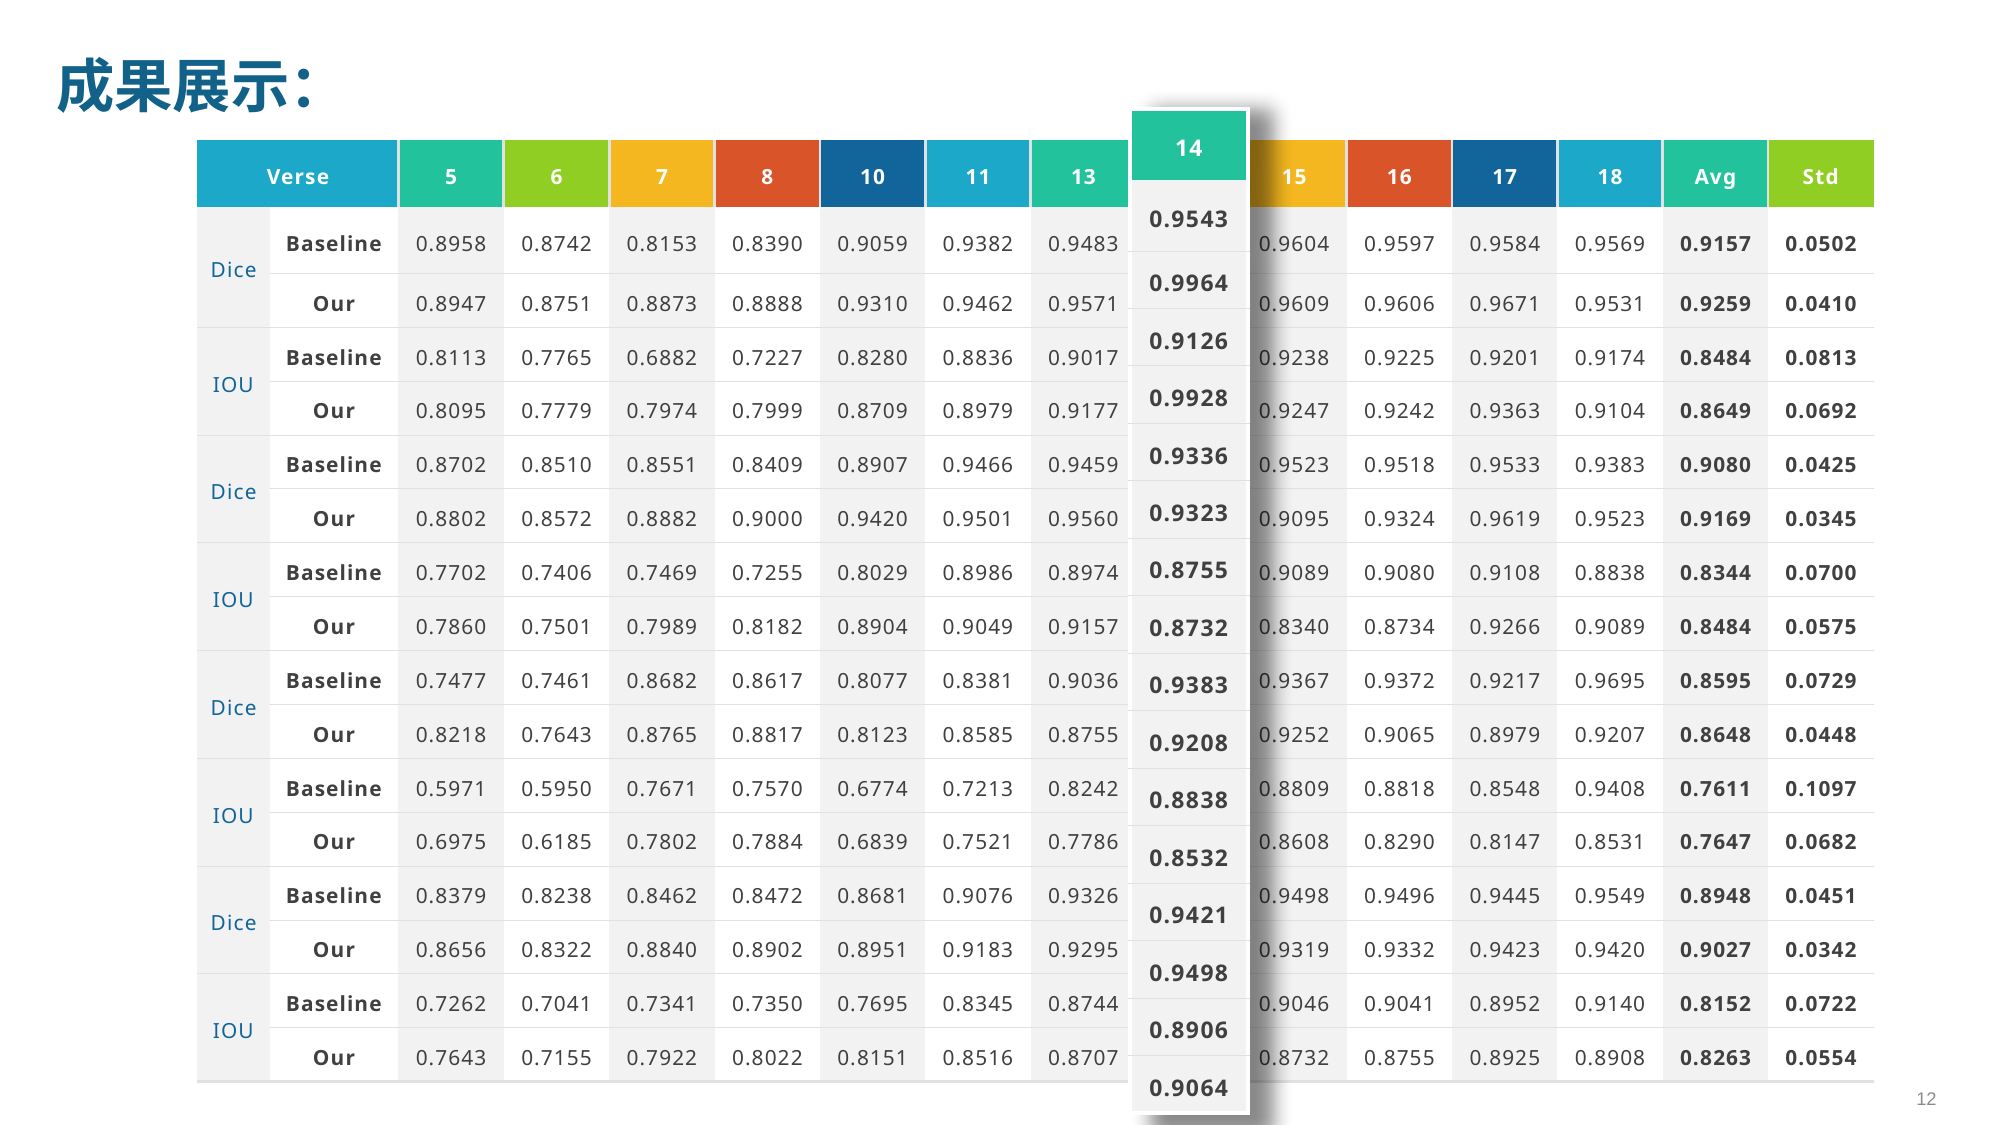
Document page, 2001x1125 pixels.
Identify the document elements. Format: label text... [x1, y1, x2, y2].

table_cell 0.7779 [504, 382, 609, 435]
table_cell 0.9584 [1452, 207, 1557, 273]
table_cell 0.9177 [1031, 382, 1128, 435]
table_header 5 [400, 140, 502, 207]
table_cell Our [270, 705, 398, 758]
table_cell 0.8732 [1132, 596, 1246, 653]
table_cell 0.8152 [1663, 974, 1768, 1027]
table_cell 0.9363 [1452, 382, 1557, 435]
table_cell 0.7974 [609, 382, 715, 435]
table_cell 0.9080 [1663, 436, 1768, 488]
table_cell 0.9523 [1557, 489, 1663, 542]
table_cell 0.9295 [1031, 921, 1128, 973]
table_cell 0.8510 [504, 436, 609, 488]
table_cell 0.8263 [1663, 1028, 1768, 1072]
table_cell 0.0342 [1768, 921, 1874, 973]
table_cell 0.7671 [609, 759, 715, 812]
table_cell 0.8340 [1288, 597, 1347, 650]
table_cell 0.9466 [925, 436, 1031, 488]
table_cell 0.9157 [1031, 597, 1128, 650]
table_cell 0.8840 [609, 921, 715, 973]
table_cell 0.8472 [715, 867, 820, 920]
table_cell Our [270, 921, 398, 973]
table_cell 0.8608 [1288, 813, 1347, 866]
table_cell 0.7155 [504, 1028, 609, 1080]
table_cell 0.8344 [1663, 543, 1768, 596]
table_cell 0.9420 [820, 489, 925, 542]
table_cell 0.9126 [1132, 309, 1246, 365]
table_cell 0.6882 [609, 328, 715, 381]
table_cell 0.9259 [1663, 274, 1768, 327]
table_cell 0.9459 [1031, 436, 1128, 488]
table_cell Our [270, 1028, 398, 1080]
table_cell 0.9140 [1557, 974, 1663, 1027]
table_cell 0.9036 [1031, 651, 1128, 704]
table_cell 0.7860 [398, 597, 504, 650]
table_cell 0.9252 [1288, 705, 1347, 758]
table_cell Our [270, 597, 398, 650]
table_cell 0.8182 [715, 597, 820, 650]
table_cell 0.9597 [1347, 207, 1452, 273]
table_cell 0.9462 [925, 274, 1031, 327]
table_cell 0.8113 [398, 328, 504, 381]
table_cell 0.7989 [609, 597, 715, 650]
table_cell 0.8888 [715, 274, 820, 327]
table_header 7 [611, 140, 713, 207]
table_cell 0.8242 [1031, 759, 1128, 812]
table_cell 0.7884 [715, 813, 820, 866]
table_cell 0.9157 [1663, 207, 1768, 273]
table_cell 0.6839 [820, 813, 925, 866]
table_cell 0.9560 [1031, 489, 1128, 542]
table_cell 0.0345 [1768, 489, 1874, 542]
table_cell 0.0502 [1768, 207, 1874, 273]
table_cell 0.9619 [1452, 489, 1557, 542]
table_cell 0.0410 [1768, 274, 1874, 327]
table_cell Our [270, 813, 398, 866]
table_cell 0.8979 [925, 382, 1031, 435]
table_cell 0.8744 [1031, 974, 1128, 1027]
table_cell 0.0425 [1768, 436, 1874, 488]
table_cell 0.8322 [504, 921, 609, 973]
table_header 14 [1132, 111, 1246, 180]
table_cell 0.7611 [1663, 759, 1768, 812]
table_cell 0.8974 [1031, 543, 1128, 596]
table_cell 0.8147 [1452, 813, 1557, 866]
table_cell 0.7643 [398, 1028, 504, 1080]
table_cell 0.8742 [504, 207, 609, 273]
table_cell 0.7406 [504, 543, 609, 596]
table_cell 0.8802 [398, 489, 504, 542]
table_cell 0.8551 [609, 436, 715, 488]
table_cell 0.9324 [1347, 489, 1452, 542]
table_cell 0.8734 [1347, 597, 1452, 650]
table_cell 0.8153 [609, 207, 715, 273]
table_cell 0.8238 [504, 867, 609, 920]
table_cell 0.8681 [820, 867, 925, 920]
table_cell 0.9174 [1557, 328, 1663, 381]
table_cell 0.7041 [1280, 328, 1284, 381]
table_cell 0.9288 [1279, 140, 1284, 207]
text_box Case 3 [1280, 489, 1284, 542]
table_cell 0.9089 [1288, 543, 1347, 596]
table_cell 0.8280 [820, 328, 925, 381]
table_cell 0.9606 [1347, 274, 1452, 327]
table_cell 0.9549 [1557, 867, 1663, 920]
table_cell 0.9382 [925, 207, 1031, 273]
table_cell 0.9108 [1452, 543, 1557, 596]
table_cell 0.9543 [1132, 180, 1246, 251]
table_cell Baseline [270, 974, 398, 1027]
table_cell 0.7786 [1031, 813, 1128, 866]
table_cell 0.9046 [1288, 974, 1347, 1027]
table_cell 0.8709 [820, 382, 925, 435]
table_cell 0.7922 [609, 1028, 715, 1080]
table_cell 0.8838 [1132, 769, 1246, 825]
table_cell 0.8979 [1452, 705, 1557, 758]
table_cell Baseline [270, 328, 398, 381]
table_cell 0.7765 [504, 328, 609, 381]
table_cell IOU [197, 328, 270, 435]
table_cell 0.7521 [925, 813, 1031, 866]
table_cell 0.9671 [1452, 274, 1557, 327]
table_cell 0.8755 [1031, 705, 1128, 758]
table_cell 0.8765 [609, 705, 715, 758]
table_cell 0.9496 [1347, 867, 1452, 920]
table_cell Baseline [270, 651, 398, 704]
table_cell 0.8908 [1557, 1028, 1663, 1072]
table_cell 0.9041 [1347, 974, 1452, 1027]
table_cell Dice [197, 436, 270, 542]
table_cell 0.9208 [1132, 711, 1246, 768]
table_cell 0.8218 [398, 705, 504, 758]
table_header Avg [1664, 140, 1767, 207]
table_cell 0.0682 [1768, 813, 1874, 866]
table_cell 0.8595 [1663, 651, 1768, 704]
table_cell 0.8682 [609, 651, 715, 704]
table_cell 0.9049 [925, 597, 1031, 650]
table_cell 0.9027 [1663, 921, 1768, 973]
table_cell 0.8817 [715, 705, 820, 758]
table_cell 0.8952 [1452, 974, 1557, 1027]
table_cell 0.9483 [1031, 207, 1128, 273]
table_cell 0.8809 [1288, 759, 1347, 812]
table_cell 0.8649 [1663, 382, 1768, 435]
table_cell 0.9080 [1347, 543, 1452, 596]
table_cell 0.9372 [1347, 651, 1452, 704]
table_cell 0.0813 [1768, 328, 1874, 381]
table_cell 0.7647 [1663, 813, 1768, 866]
table_cell 0.8462 [609, 867, 715, 920]
table_cell 0.9498 [1288, 867, 1347, 920]
table_cell 0.9383 [1557, 436, 1663, 488]
table_cell 0.9326 [1031, 867, 1128, 920]
table_cell 0.8838 [1557, 543, 1663, 596]
table_cell Baseline [270, 759, 398, 812]
table_header 17 [1453, 140, 1556, 207]
table_cell 0.9569 [1557, 207, 1663, 273]
table_header 11 [927, 140, 1029, 207]
table_cell 0.9523 [1288, 436, 1347, 488]
table_cell 0.7461 [504, 651, 609, 704]
table_cell 0.8656 [398, 921, 504, 973]
table_cell 0.8947 [398, 274, 504, 327]
table_cell 0.9169 [1663, 489, 1768, 542]
table_cell 0.9423 [1452, 921, 1557, 973]
table_cell 0.7477 [398, 651, 504, 704]
table_cell 0.7702 [398, 543, 504, 596]
table_cell 0.9247 [1288, 382, 1347, 435]
table_cell IOU [197, 543, 270, 650]
table_cell 0.0729 [1768, 651, 1874, 704]
table_cell 0.8707 [1031, 1028, 1128, 1080]
table_cell 0.9104 [1557, 382, 1663, 435]
table_cell 0.5971 [398, 759, 504, 812]
table_cell 0.9367 [1288, 651, 1347, 704]
table_cell 0.8907 [820, 436, 925, 488]
table_cell 0.9445 [1452, 867, 1557, 920]
table_cell 0.9064 [1132, 1056, 1246, 1111]
table_cell 0.8585 [925, 705, 1031, 758]
table_cell Baseline [270, 867, 398, 920]
table_cell 0.8022 [715, 1028, 820, 1080]
table_cell 0.9928 [1132, 366, 1246, 423]
table_cell 0.9383 [1132, 654, 1246, 710]
table_cell 0.8732 [1288, 1028, 1347, 1080]
table_header Verse [197, 140, 397, 207]
table_cell 0.9076 [925, 867, 1031, 920]
table_cell 0.7570 [715, 759, 820, 812]
table_cell 0.8755 [1347, 1028, 1452, 1080]
table_cell 0.9531 [1557, 274, 1663, 327]
table_cell 0.8484 [1663, 597, 1768, 650]
table_header 15 [1288, 140, 1345, 207]
table_cell Baseline [270, 436, 398, 488]
table_cell Dice [197, 651, 270, 758]
table_header 18 [1559, 140, 1661, 207]
table_cell 0.8902 [715, 921, 820, 973]
table_cell 0.8123 [820, 705, 925, 758]
table_cell 0.9518 [1347, 436, 1452, 488]
table_cell 0.8818 [1347, 759, 1452, 812]
table_cell 0.9571 [1031, 274, 1128, 327]
table_cell 0.8836 [925, 328, 1031, 381]
table_cell 0.7041 [504, 974, 609, 1027]
table_cell 0.8516 [925, 1028, 1031, 1080]
table_cell 0.9089 [1557, 597, 1663, 650]
table_header 6 [505, 140, 608, 207]
table_cell 0.8904 [820, 597, 925, 650]
table_cell 0.8531 [1557, 813, 1663, 866]
table_cell 0.9017 [1031, 328, 1128, 381]
table_cell 0.6774 [820, 759, 925, 812]
table_cell 0.9609 [1288, 274, 1347, 327]
table_cell 0.9207 [1557, 705, 1663, 758]
table_cell 0.7501 [504, 597, 609, 650]
table_cell 0.9217 [1452, 651, 1557, 704]
table_cell 0.9604 [1288, 207, 1347, 273]
table_cell 0.0700 [1768, 543, 1874, 596]
table_cell 0.8379 [398, 867, 504, 920]
table_cell 0.9332 [1347, 921, 1452, 973]
table_cell 0.9533 [1452, 436, 1557, 488]
table_cell 0.7255 [715, 543, 820, 596]
table_cell 0.0722 [1768, 974, 1874, 1027]
table_cell 0.9323 [1132, 481, 1246, 538]
table_cell 0.8572 [504, 489, 609, 542]
table_cell 0.9319 [1288, 921, 1347, 973]
table_cell 0.8751 [504, 274, 609, 327]
table_cell 0.9242 [1347, 382, 1452, 435]
table_cell 0.8755 [1280, 436, 1284, 488]
table_cell 0.5950 [504, 759, 609, 812]
table_cell 0.1097 [1768, 759, 1874, 812]
table_cell Baseline [270, 207, 398, 273]
table_cell 0.8648 [1663, 705, 1768, 758]
table_cell Our [270, 489, 398, 542]
table_cell 0.7227 [715, 328, 820, 381]
table_cell 0.8755 [1132, 539, 1246, 595]
table_cell 0.8029 [820, 543, 925, 596]
table_header 16 [1348, 140, 1451, 207]
table_cell Dice [197, 207, 270, 327]
table_cell Our [270, 382, 398, 435]
table_cell 0.0451 [1768, 867, 1874, 920]
table_cell 0.8290 [1347, 813, 1452, 866]
table_cell 0.8390 [715, 207, 820, 273]
table_cell 0.9420 [1557, 921, 1663, 973]
table_cell 0.7341 [609, 974, 715, 1027]
table_cell 0.8151 [820, 1028, 925, 1080]
table_cell 0.8986 [925, 543, 1031, 596]
table_cell 0.9266 [1452, 597, 1557, 650]
table_cell Our [1280, 382, 1284, 435]
table_header Std [1769, 140, 1874, 207]
table_cell Dice [197, 867, 270, 973]
table_cell IOU [197, 974, 270, 1080]
table_header 10 [821, 140, 924, 207]
table_cell 0.7469 [609, 543, 715, 596]
table_cell 0.8906 [1132, 999, 1246, 1055]
table_cell 0.9201 [1452, 328, 1557, 381]
table_cell 0.9059 [820, 207, 925, 273]
table_cell 0.9000 [715, 489, 820, 542]
table_cell 0.7262 [398, 974, 504, 1027]
table_cell 0.8948 [1663, 867, 1768, 920]
table_cell 0.9501 [925, 489, 1031, 542]
table_cell 0.0554 [1768, 1028, 1874, 1072]
table_cell 0.7643 [504, 705, 609, 758]
table_cell 0.8548 [1452, 759, 1557, 812]
table_cell 0.8882 [609, 489, 715, 542]
table_cell 0.9183 [925, 921, 1031, 973]
table_cell 0.8925 [1452, 1028, 1557, 1080]
table_cell 0.8409 [715, 436, 820, 488]
table_cell 0.8077 [820, 651, 925, 704]
table_cell 0.9408 [1557, 759, 1663, 812]
table_cell 0.9075 [1280, 274, 1284, 327]
table_cell 0.7213 [925, 759, 1031, 812]
table_cell 0.8702 [398, 436, 504, 488]
table_cell 0.8873 [609, 274, 715, 327]
table_cell 0.8484 [1663, 328, 1768, 381]
table_cell 0.0575 [1768, 597, 1874, 650]
table_cell 0.8095 [398, 382, 504, 435]
table_cell 0.9695 [1557, 651, 1663, 704]
table_cell 0.9225 [1347, 328, 1452, 381]
table_cell 0.9310 [820, 274, 925, 327]
table_cell 0.0448 [1768, 705, 1874, 758]
table_cell 0.8958 [398, 207, 504, 273]
table_cell Baseline [270, 543, 398, 596]
slide_number 12 [1508, 1072, 1952, 1124]
table_cell 0.7999 [715, 382, 820, 435]
table_cell 0.9549 [1280, 207, 1284, 273]
table_cell 0.8951 [820, 921, 925, 973]
table_cell 0.6975 [398, 813, 504, 866]
table_cell 0.9095 [1288, 489, 1347, 542]
table_cell 0.9964 [1132, 252, 1246, 308]
table_cell Our [270, 274, 398, 327]
table_cell 0.0692 [1768, 382, 1874, 435]
table_cell 0.8381 [925, 651, 1031, 704]
table_cell 0.9065 [1347, 705, 1452, 758]
table_cell 0.8345 [925, 974, 1031, 1027]
table_cell 0.7695 [820, 974, 925, 1027]
table_cell 0.9238 [1288, 328, 1347, 381]
table_cell 0.7350 [715, 974, 820, 1027]
table_cell 0.9498 [1132, 941, 1246, 998]
table_header 13 [1032, 140, 1128, 207]
text_box 成果展示： [41, 41, 499, 127]
table_cell 0.9421 [1132, 884, 1246, 940]
table_cell 0.9336 [1132, 424, 1246, 480]
table_cell 0.6185 [504, 813, 609, 866]
table_cell IOU [197, 759, 270, 866]
table_cell 0.8532 [1132, 826, 1246, 883]
table_cell 0.7802 [609, 813, 715, 866]
table_cell 0.8617 [715, 651, 820, 704]
table_header 8 [716, 140, 819, 207]
